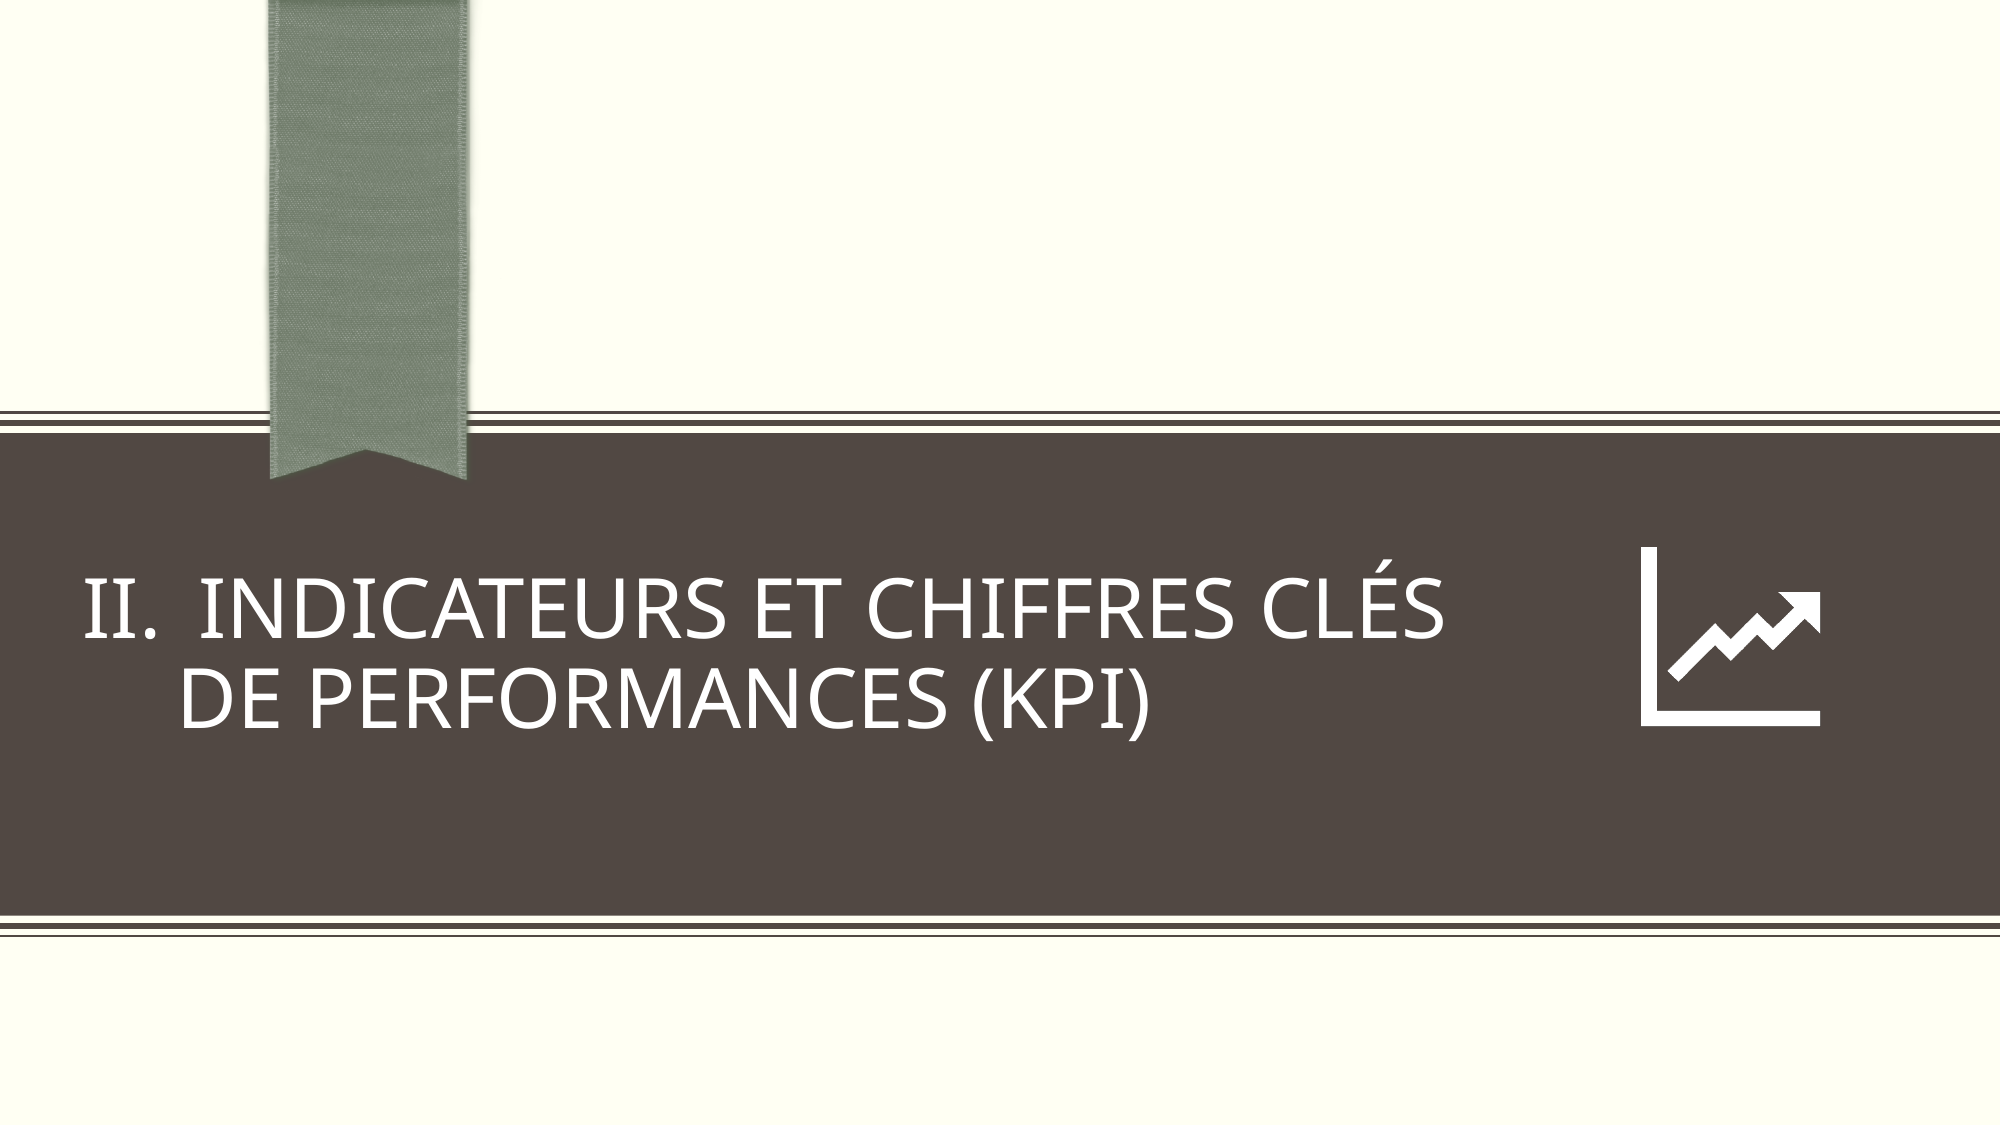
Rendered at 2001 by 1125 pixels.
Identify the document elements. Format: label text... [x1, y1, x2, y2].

picture [1604, 510, 1857, 763]
title Indicateurs et chiffres clés de performances (KPI) [82, 518, 1546, 795]
